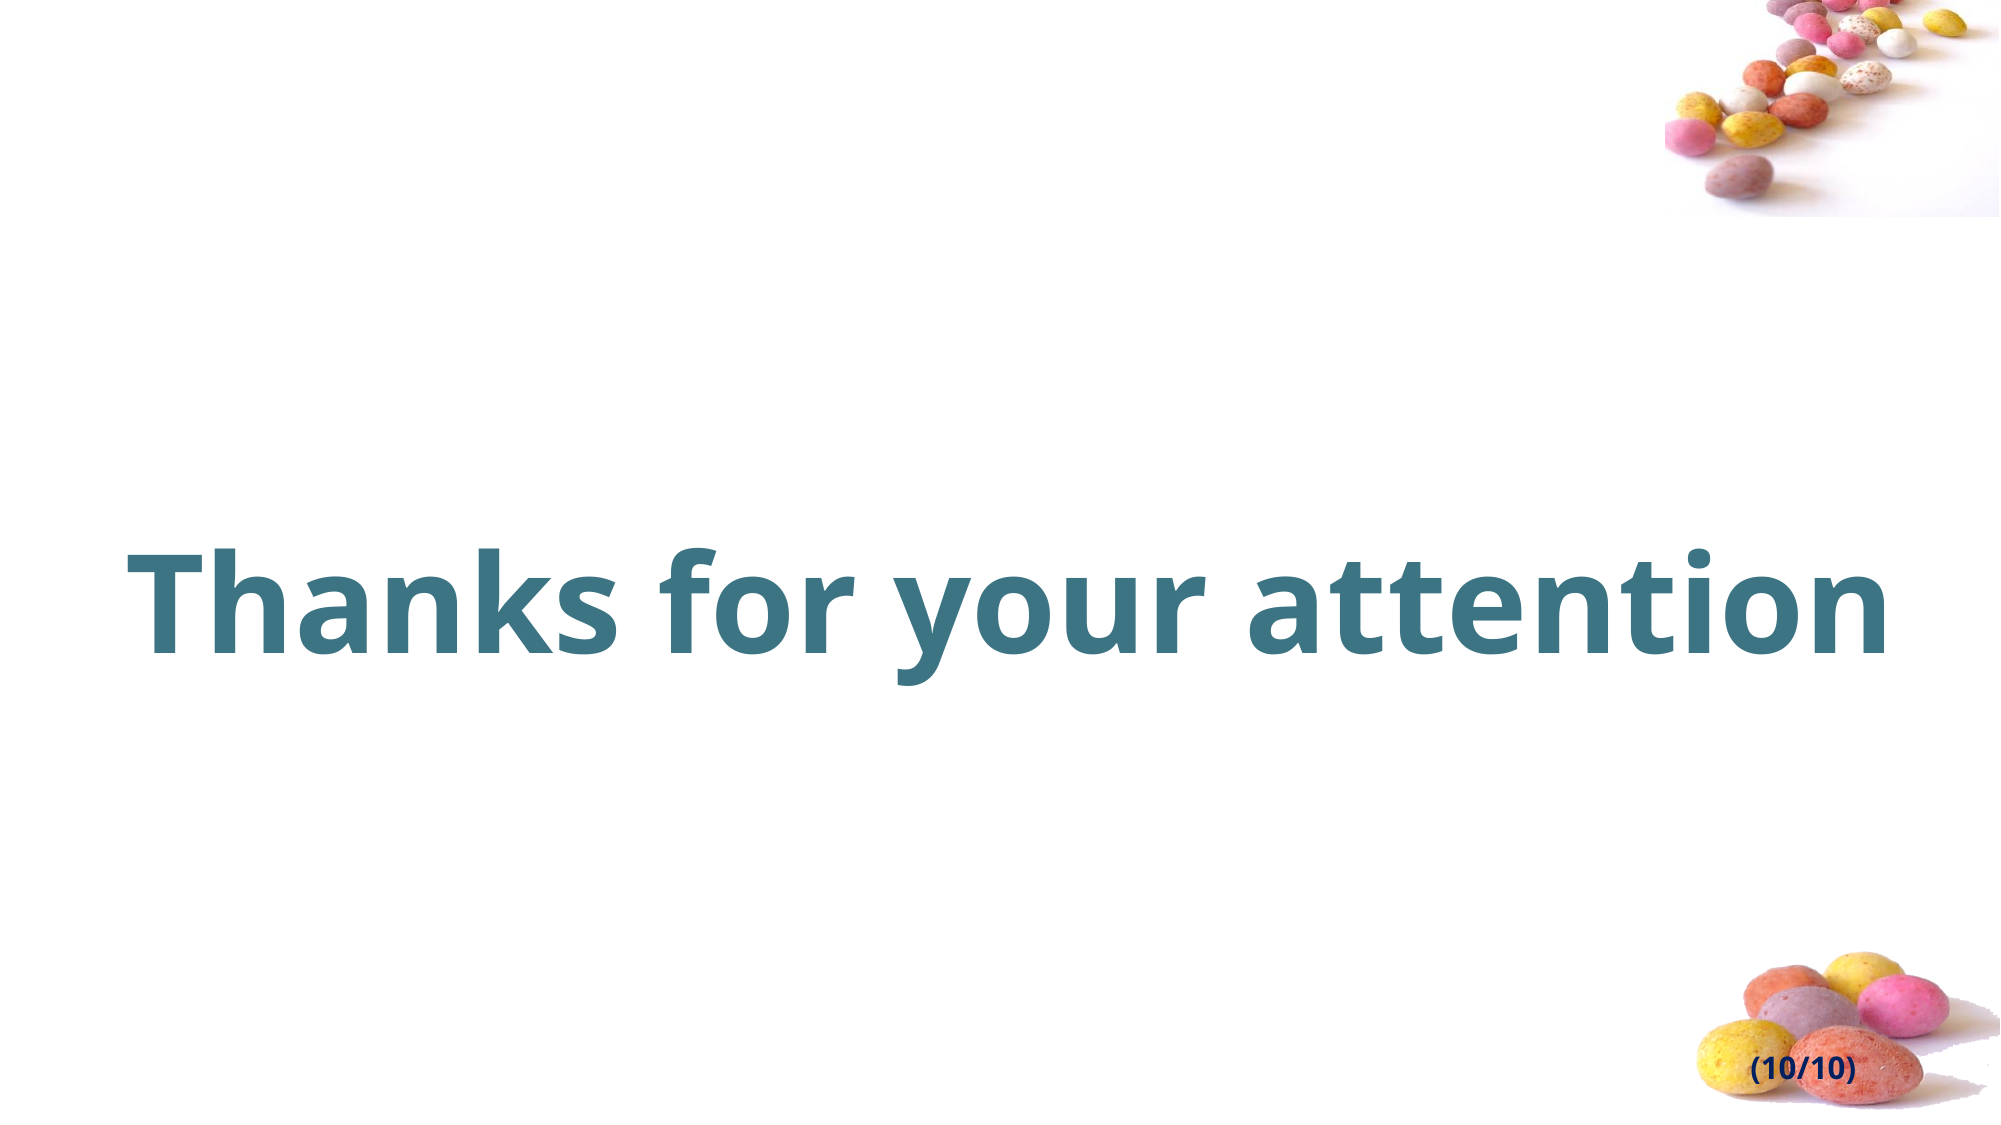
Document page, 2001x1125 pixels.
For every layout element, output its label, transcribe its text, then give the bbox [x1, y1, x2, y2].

picture [1665, 0, 1999, 217]
picture [1666, 944, 2000, 1125]
text_box Thanks for your attention [110, 508, 1912, 689]
